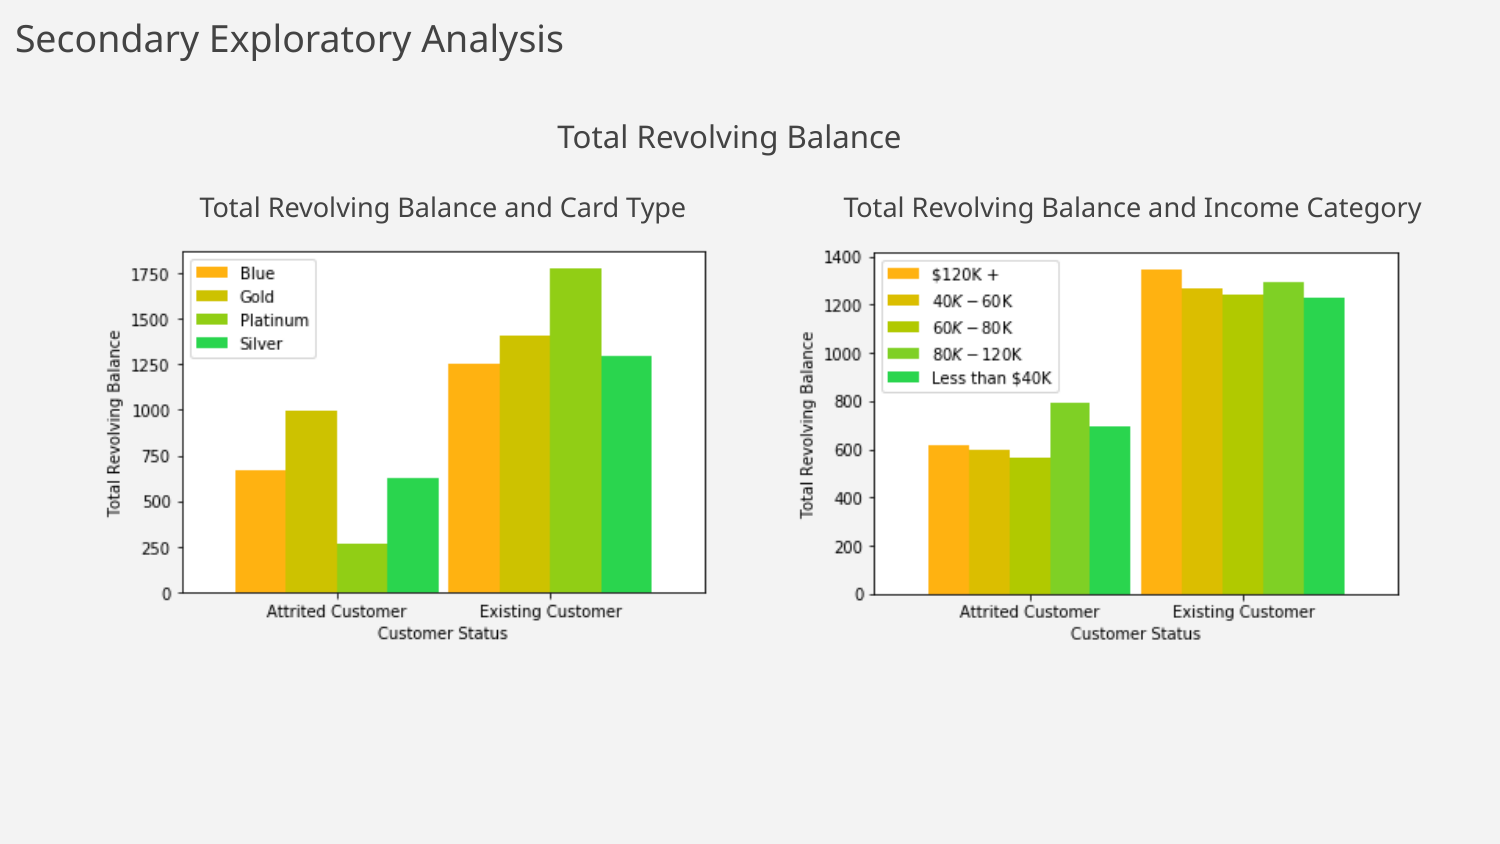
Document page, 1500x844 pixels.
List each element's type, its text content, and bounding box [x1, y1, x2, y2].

title Total Revolving Balance [97, 102, 1362, 176]
picture [790, 240, 1409, 654]
title Total Revolving Balance and Income Category [828, 175, 1463, 234]
title Total Revolving Balance and Card Type [184, 175, 819, 234]
picture [98, 241, 717, 652]
title Secondary Exploratory Analysis [0, 0, 600, 82]
